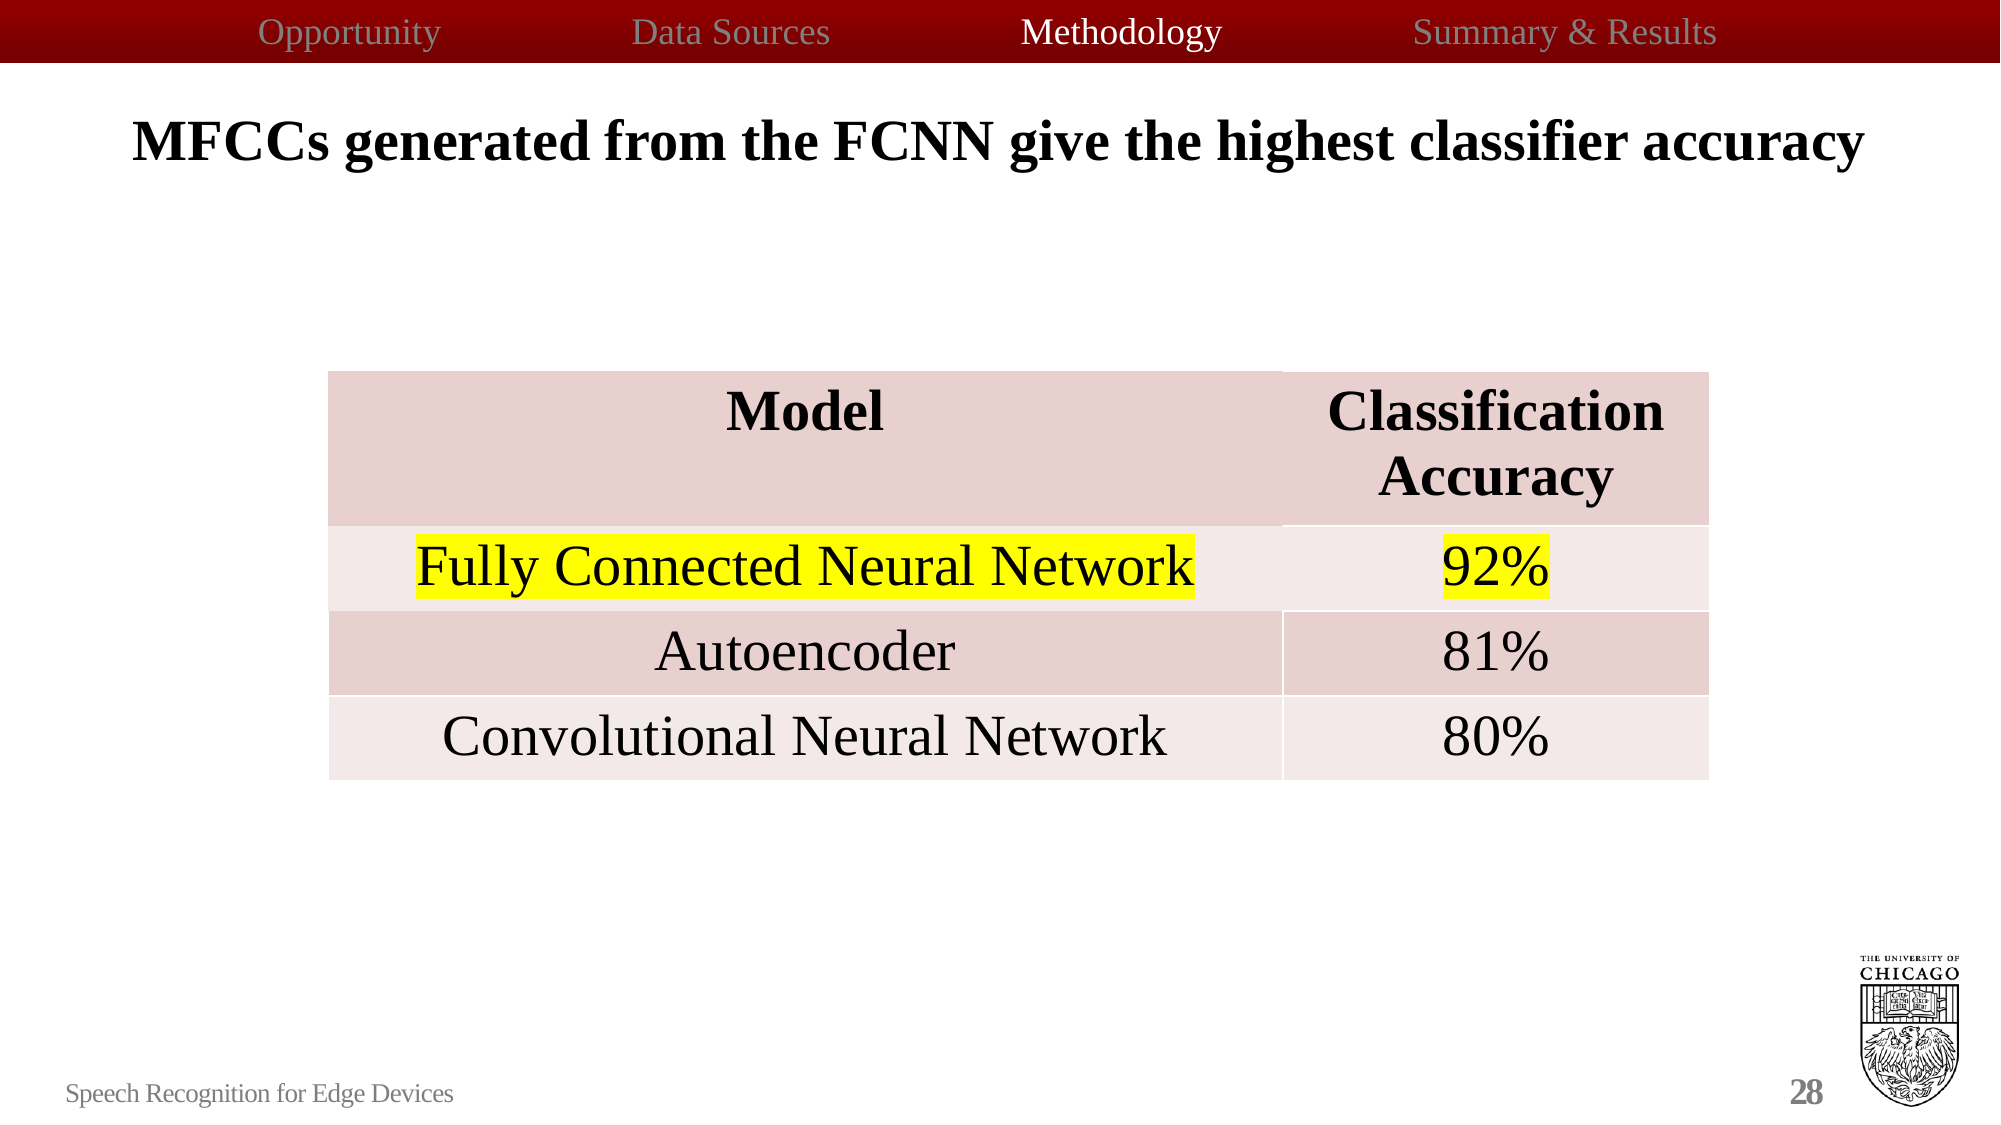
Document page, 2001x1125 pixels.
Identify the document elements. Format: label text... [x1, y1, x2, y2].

picture [1853, 949, 1966, 1113]
table_cell 92% [1283, 527, 1709, 610]
table_header Model [328, 371, 1283, 526]
picture [0, 0, 2000, 63]
footer Speech Recognition for Edge Devices [62, 1077, 563, 1125]
table_header Classification Accuracy [1283, 372, 1709, 525]
text_box MFCCs generated from the FCNN give the highest classifier accuracy [0, 94, 2000, 253]
text_box Opportunity Data Sources Methodology Summary & Results​ [242, 0, 1806, 60]
table_cell Fully Connected Neural Network [328, 526, 1283, 611]
table_cell Convolutional Neural Network [329, 697, 1282, 780]
table_cell 81% [1284, 612, 1709, 695]
text_box 28 [1783, 1069, 1831, 1112]
table_cell 80% [1284, 697, 1709, 780]
table_cell Autoencoder [329, 611, 1282, 695]
